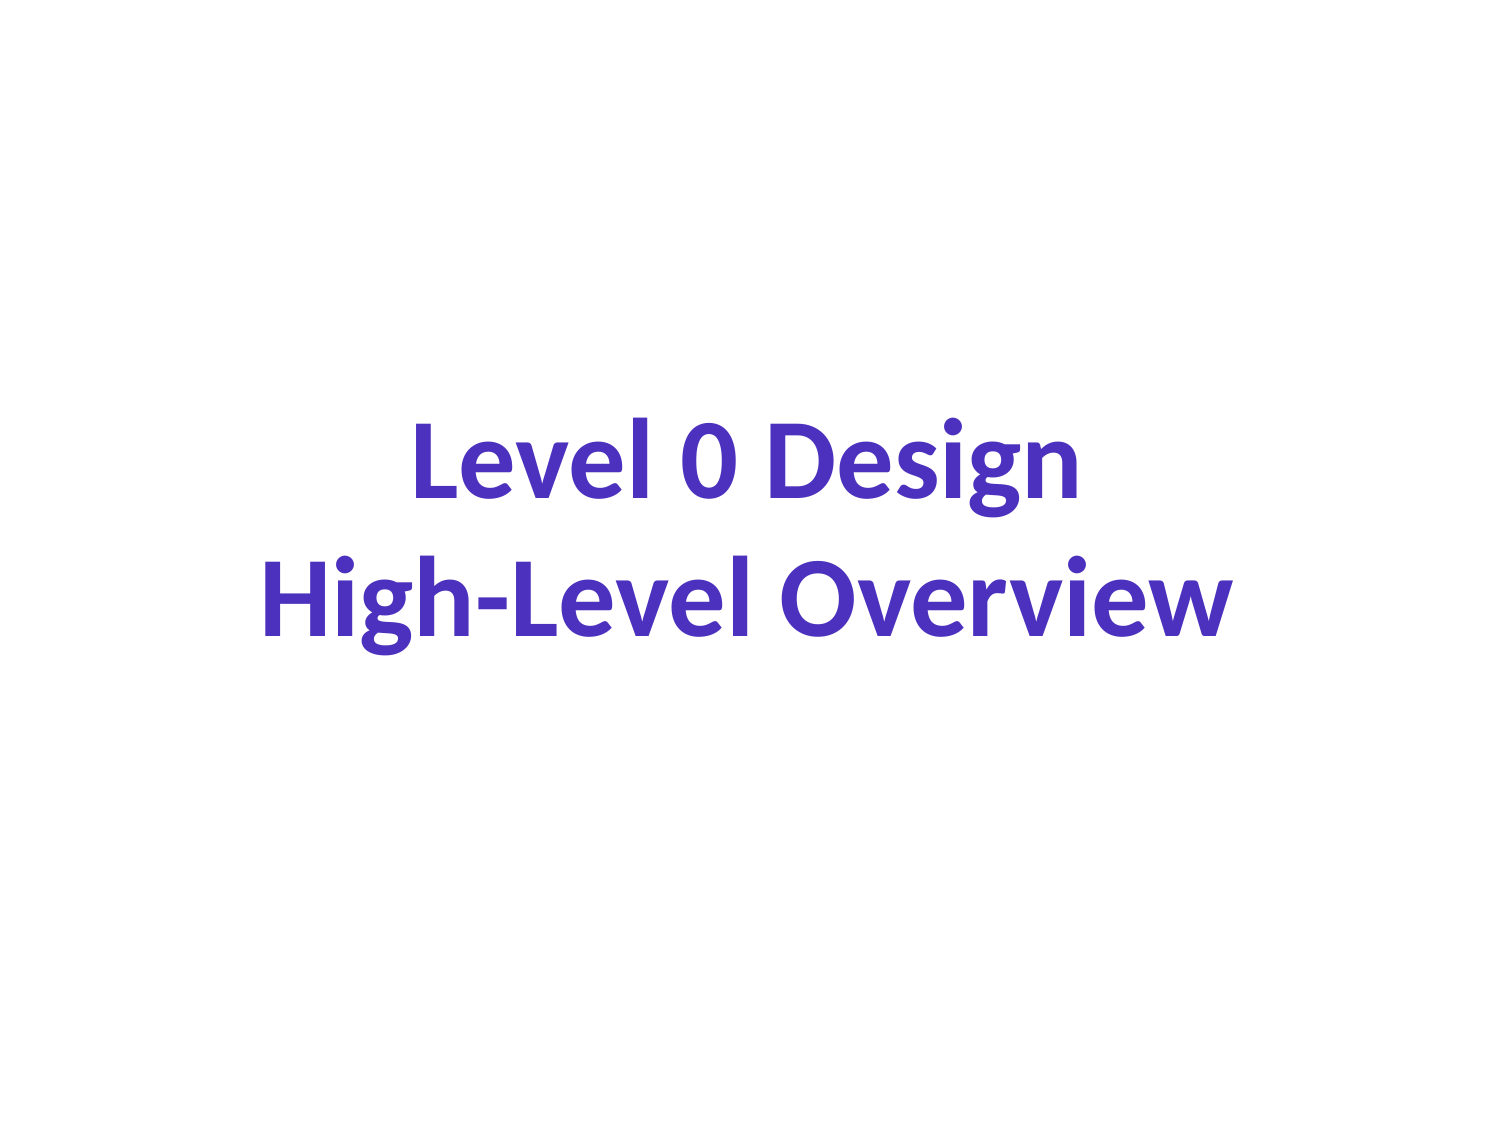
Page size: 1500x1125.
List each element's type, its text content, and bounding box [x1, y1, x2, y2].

text_box Level 0 Design High-Level Overview [44, 376, 1450, 667]
